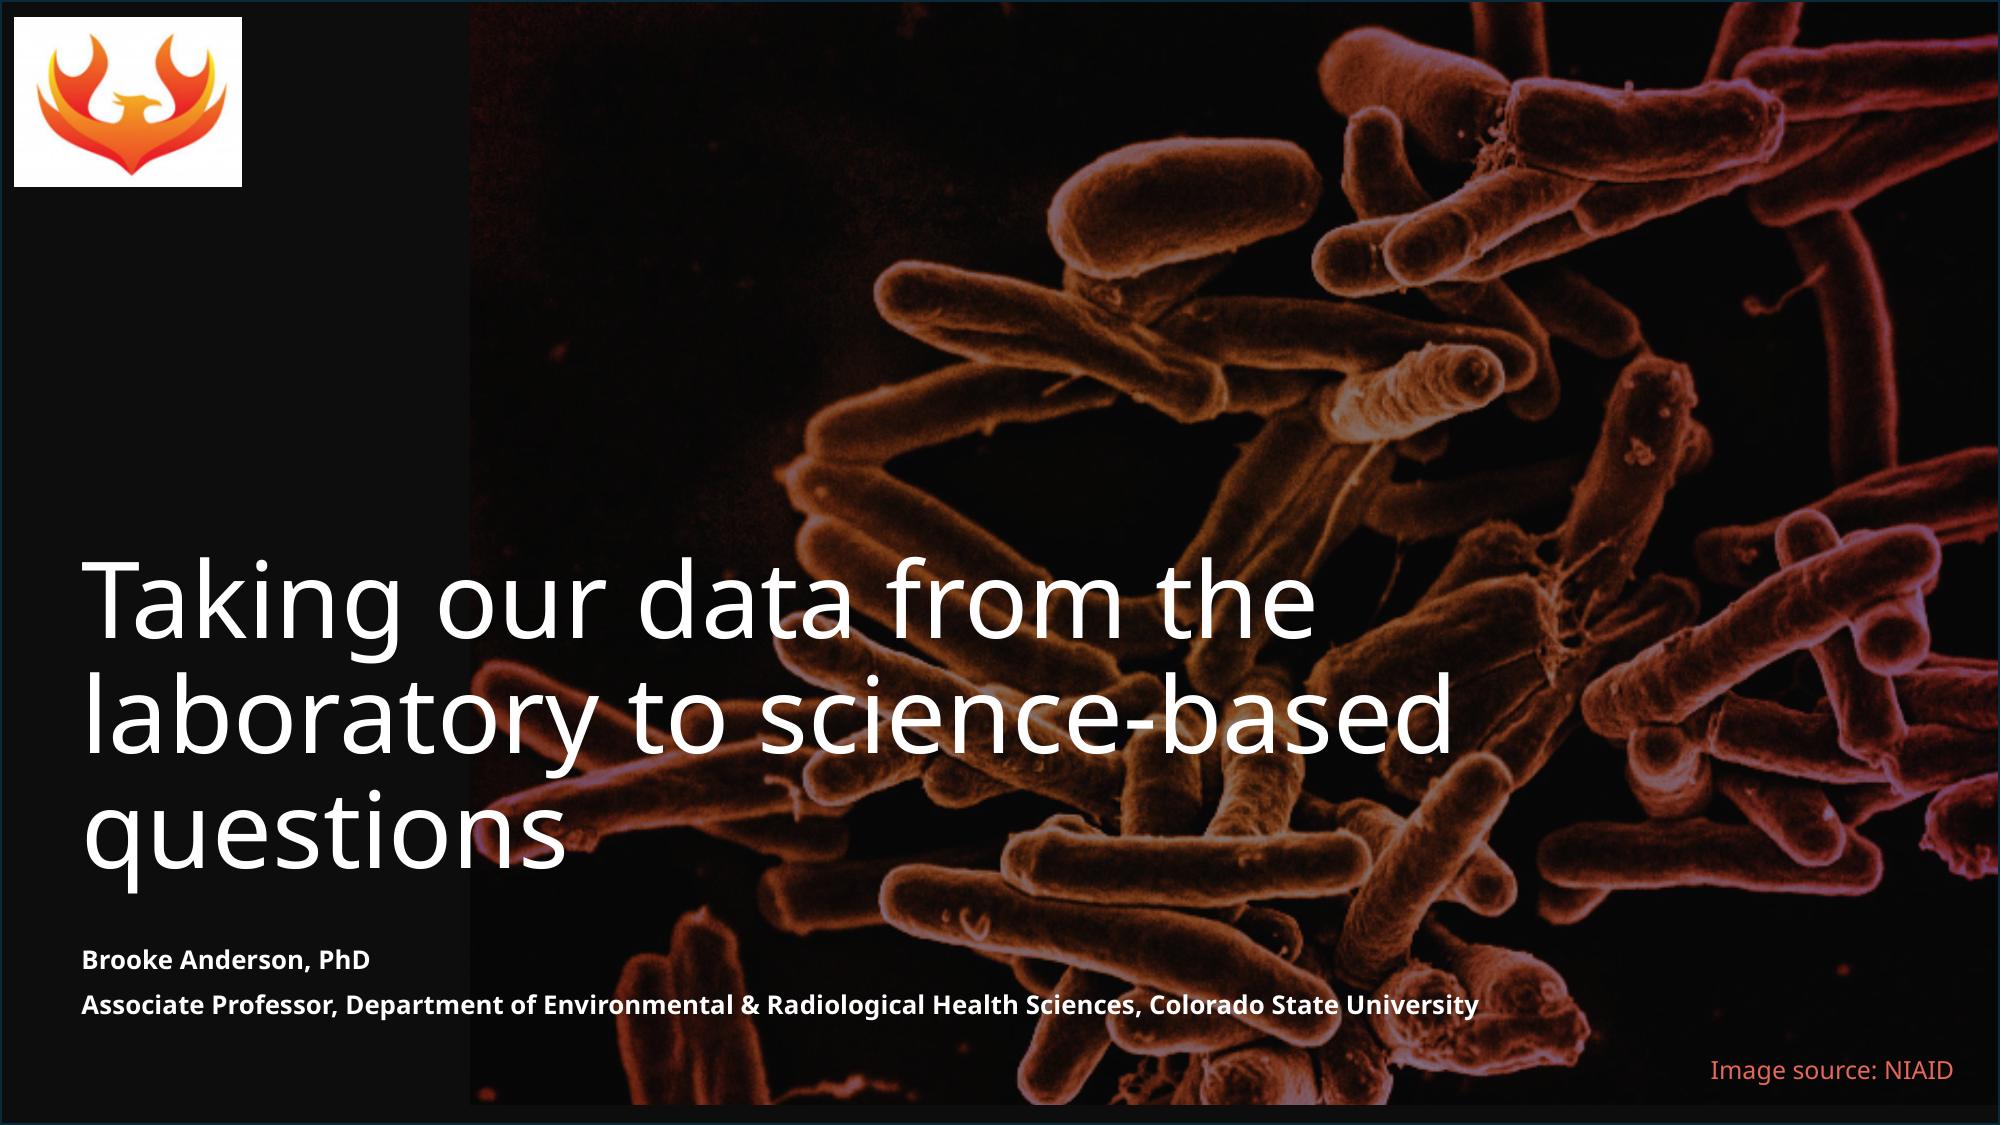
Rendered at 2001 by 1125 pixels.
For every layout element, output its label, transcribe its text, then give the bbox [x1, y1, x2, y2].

text_box [0, 0, 2000, 1125]
picture [469, 0, 2000, 1105]
picture [14, 17, 243, 188]
subtitle Brooke Anderson, PhD Associate Professor, Department of Environmental & Radiological Health Sciences, Colorado State University [66, 933, 469, 1031]
title Taking our data from the laboratory to science-based questions [66, 507, 469, 899]
